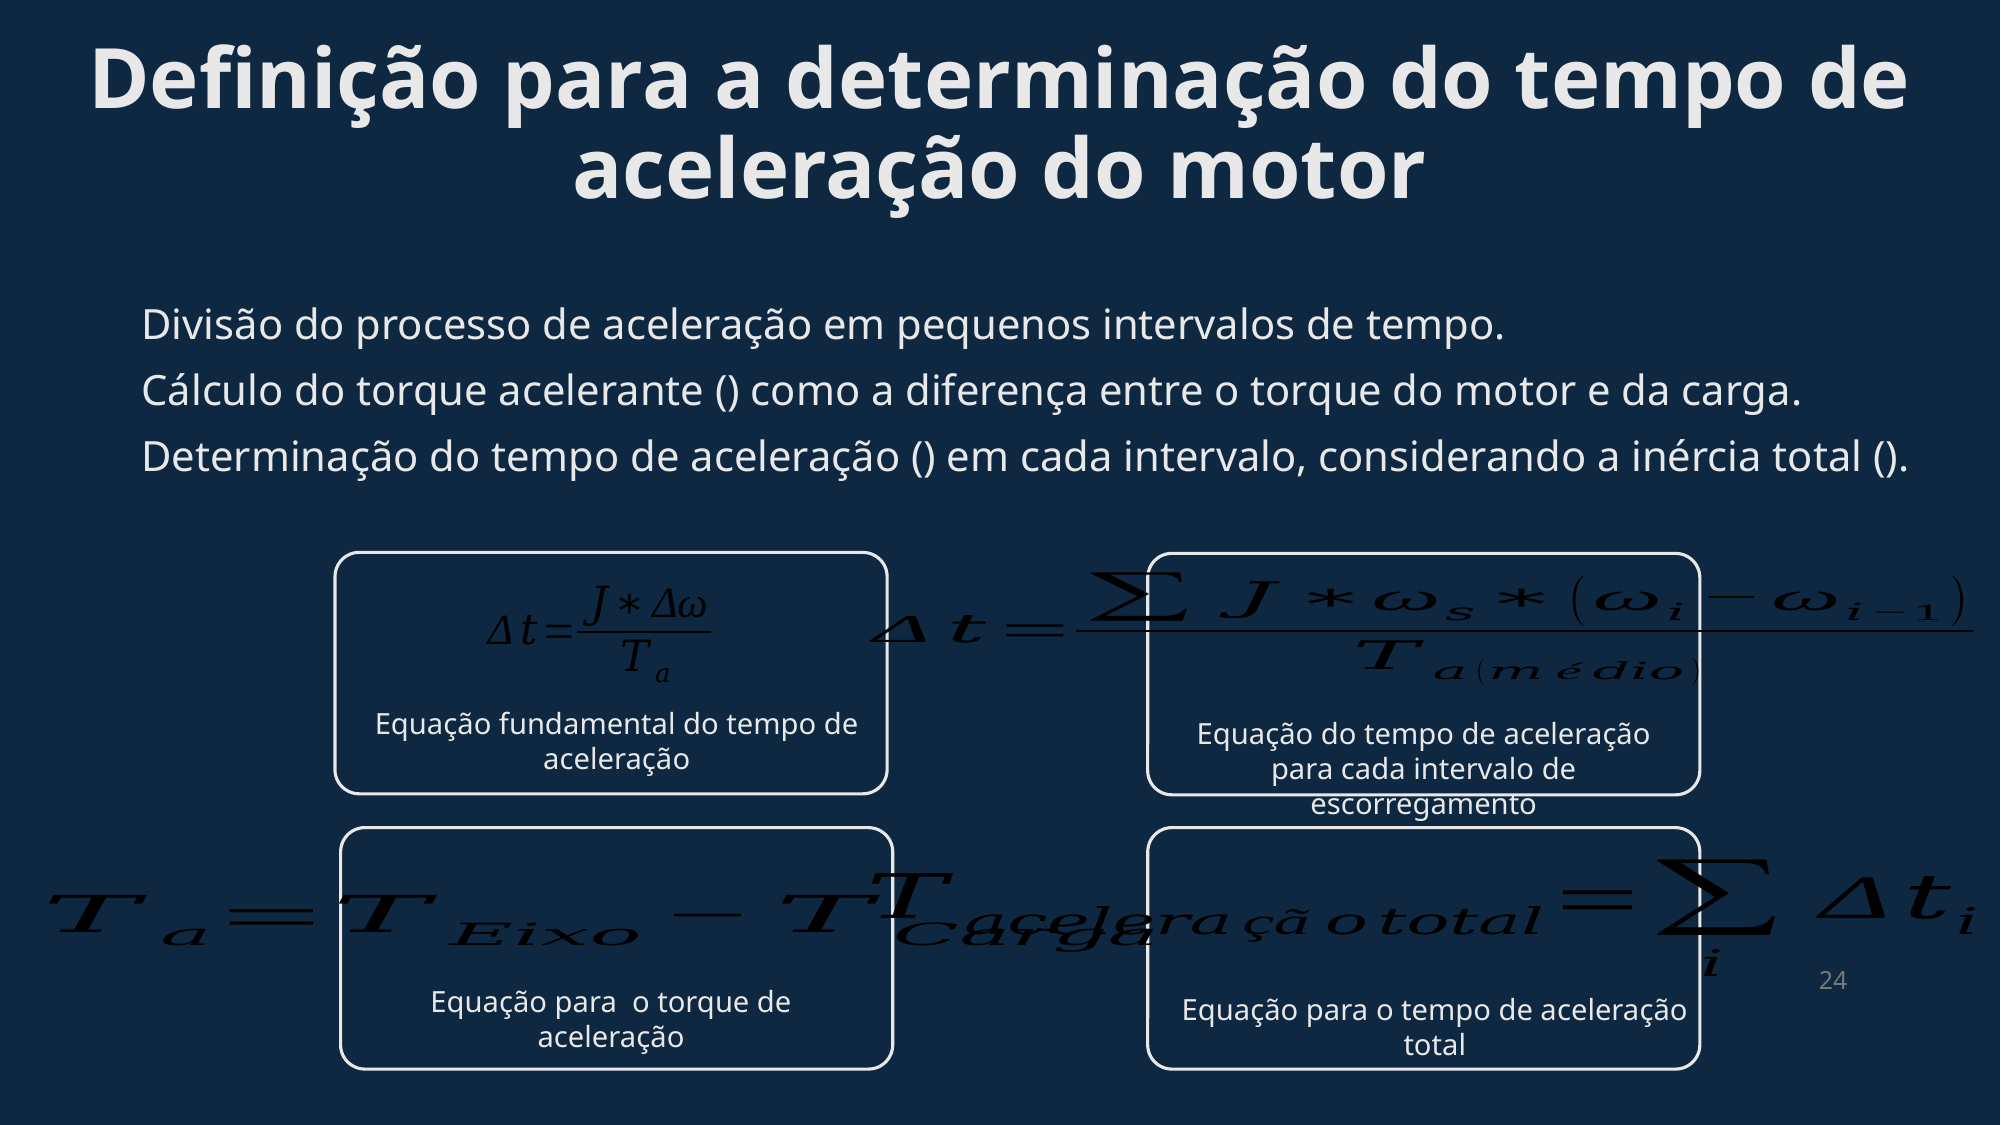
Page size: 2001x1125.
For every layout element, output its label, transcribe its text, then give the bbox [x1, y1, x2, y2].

slide_number 24 [1412, 951, 1863, 1012]
text_box [1146, 828, 1702, 1067]
text_box [333, 550, 889, 796]
title Definição para a determinação do tempo de aceleração do motor [42, 17, 1958, 236]
text_box Equação fundamental do tempo de aceleração [340, 697, 893, 783]
text_box [1146, 551, 1702, 630]
text_box Equação para o tempo de aceleração total [1158, 983, 1711, 1069]
text_box Equação para o torque de aceleração [355, 976, 867, 1061]
text_box [1146, 632, 1702, 779]
text_box [339, 826, 895, 1071]
text_box Equação do tempo de aceleração para cada intervalo de escorregamento [1147, 707, 1700, 828]
